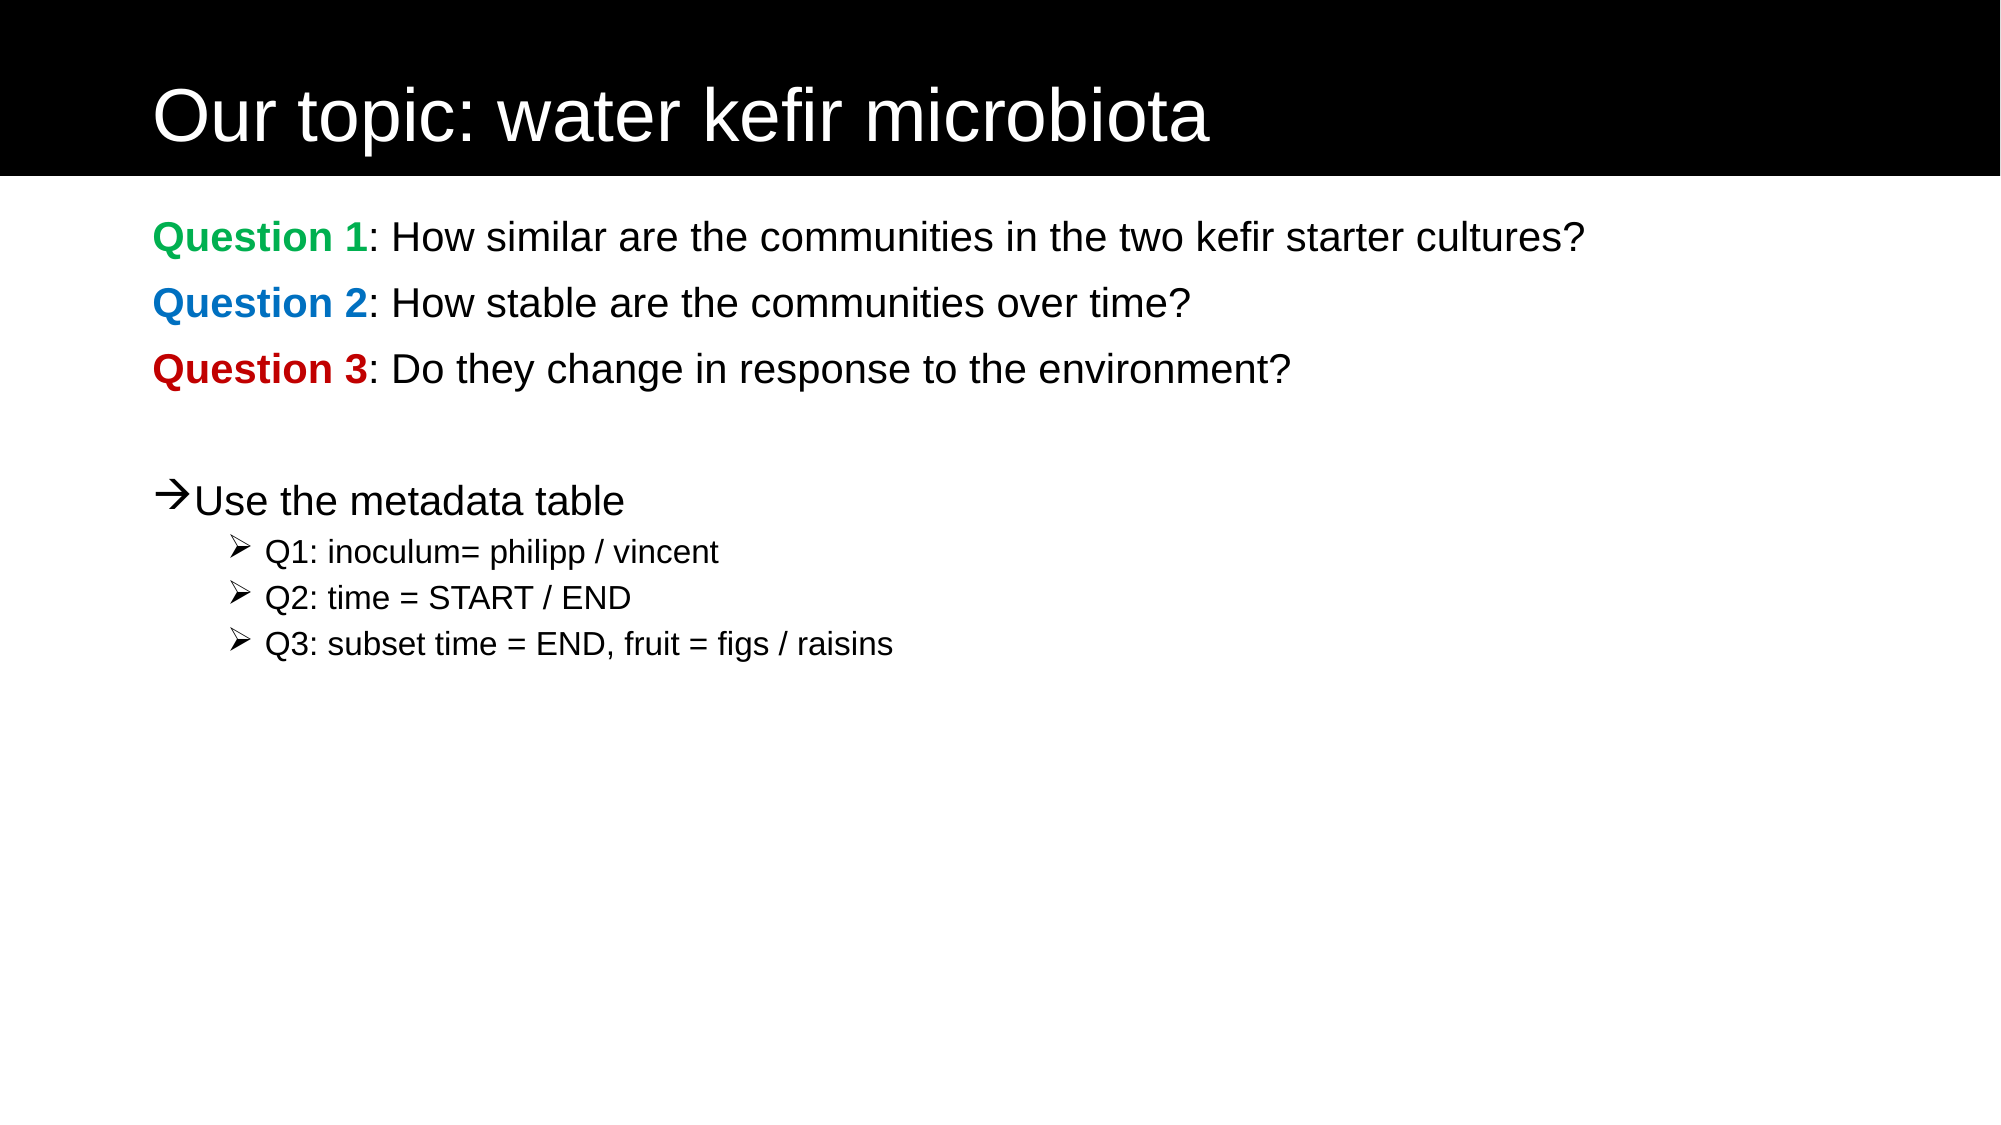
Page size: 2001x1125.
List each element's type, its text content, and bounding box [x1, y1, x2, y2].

title Our topic: water kefir microbiota [137, 59, 1863, 175]
list Question 1: How similar are the communities in the two kefir starter cultures? Question 2: How stable are the communities over time? Question 3: Do they change in response to the environment? Use the metadata table Q1: inoculum= philipp / vincent Q2: time = START / END Q3: subset time = END, fruit = figs / raisins [137, 208, 1863, 1014]
